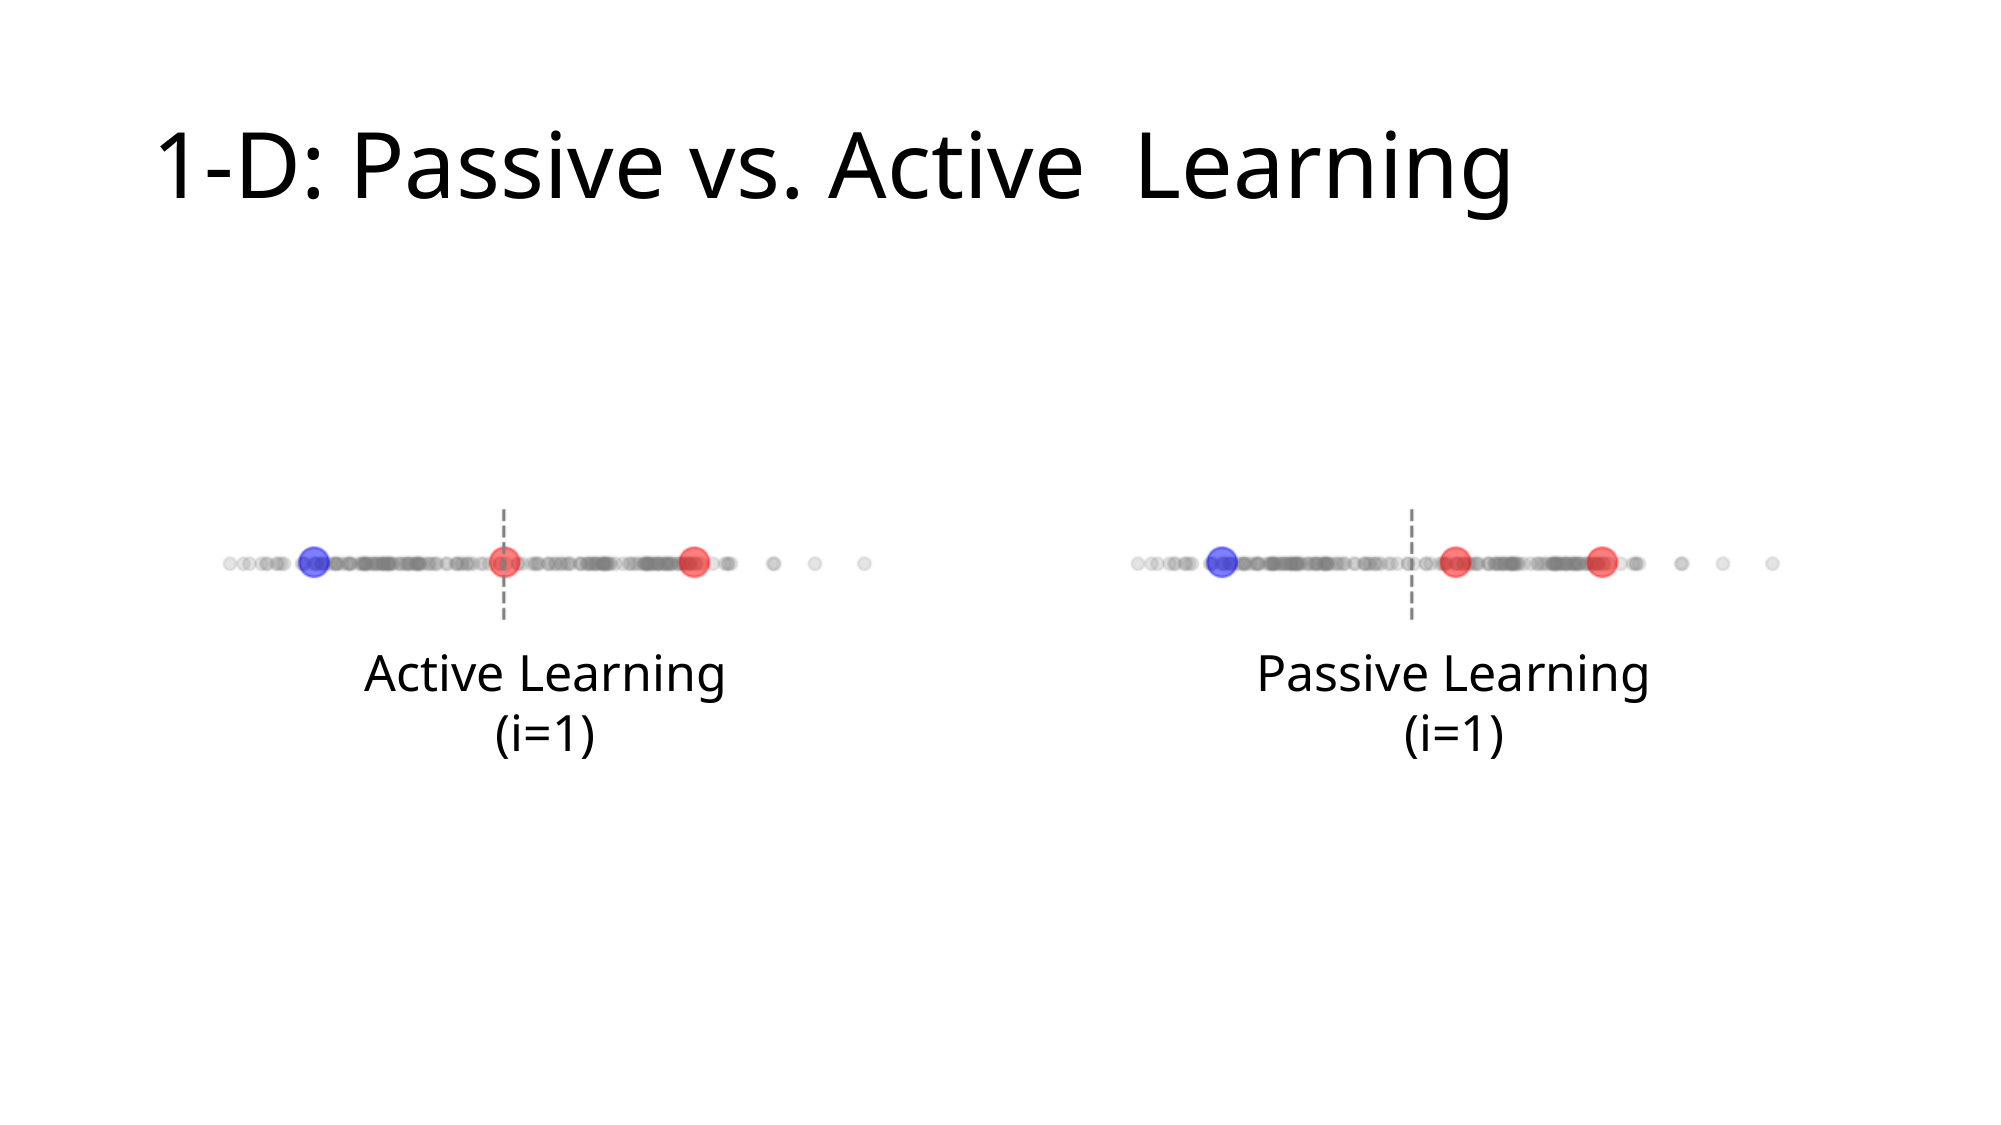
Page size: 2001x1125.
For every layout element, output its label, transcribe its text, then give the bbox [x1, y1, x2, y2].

text_box Passive Learning (i=1) . [1183, 635, 1725, 830]
picture [183, 490, 909, 635]
picture [1091, 490, 1817, 635]
text_box Active Learning (i=1) . [274, 635, 817, 830]
title 1-D: Passive vs. Active Learning [137, 59, 1863, 278]
